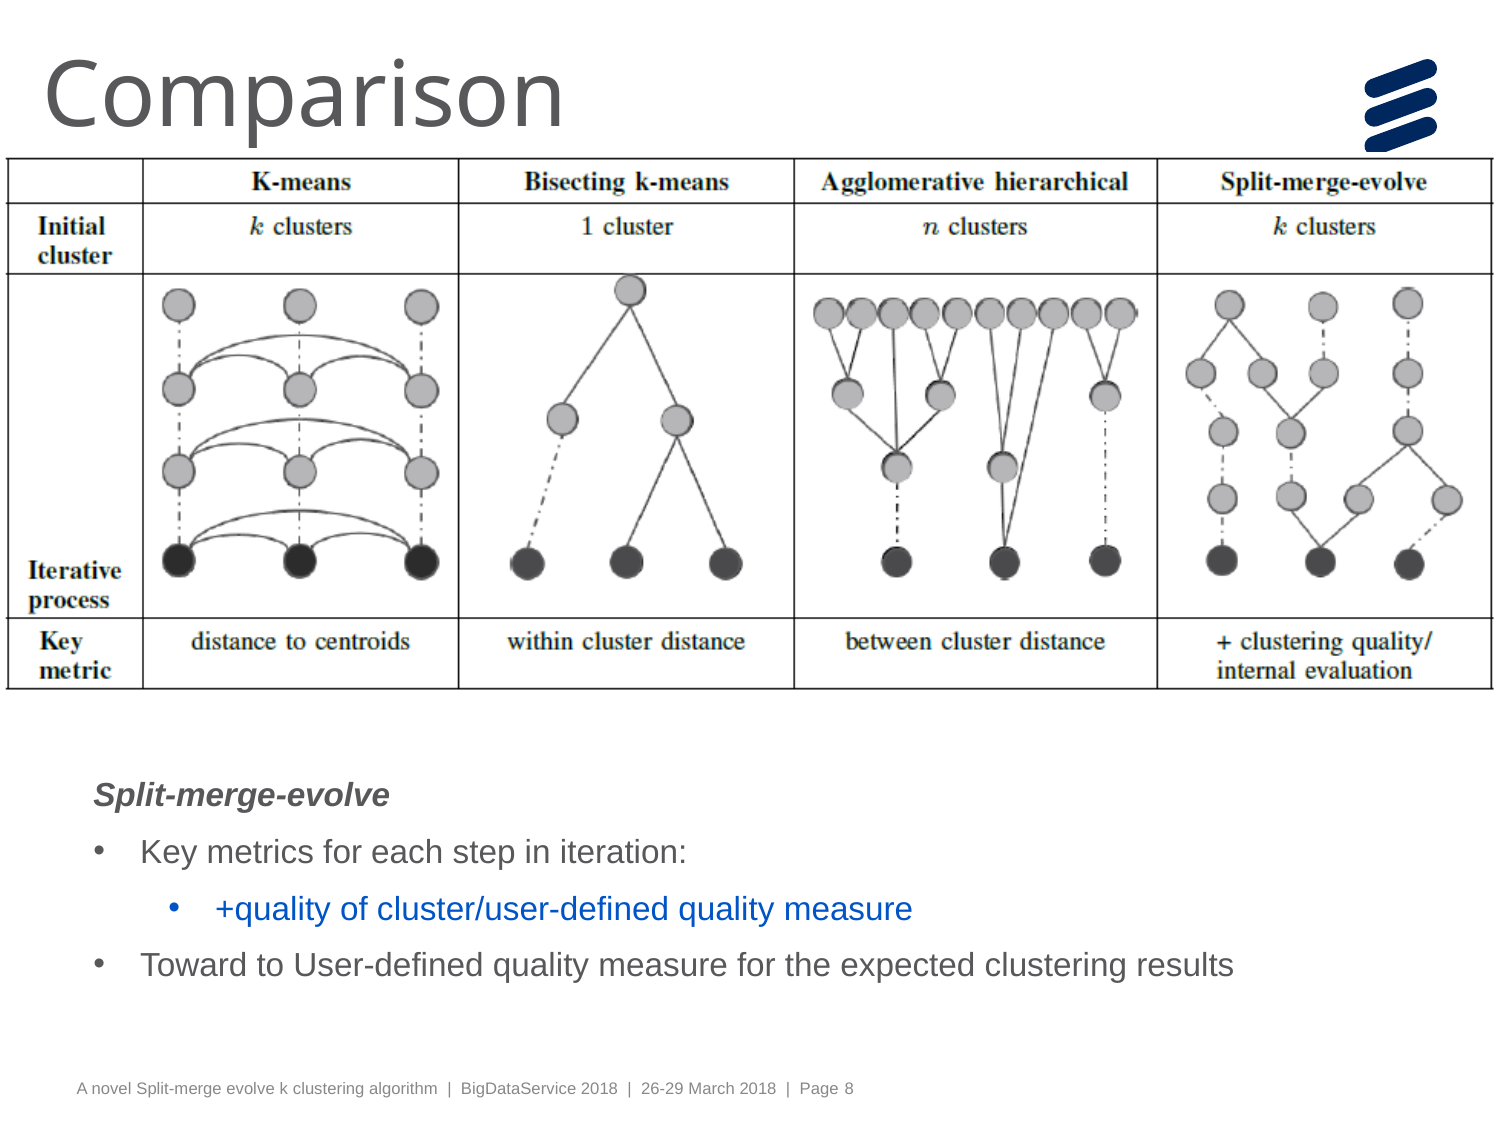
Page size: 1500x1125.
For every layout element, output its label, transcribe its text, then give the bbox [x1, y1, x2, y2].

picture [0, 152, 1500, 699]
text_box Split-merge-evolve Key metrics for each step in iteration: +quality of cluster/user-defined quality measure Toward to User-defined quality measure for the expected clustering results [78, 766, 1422, 1048]
title Comparison [30, 12, 1261, 151]
